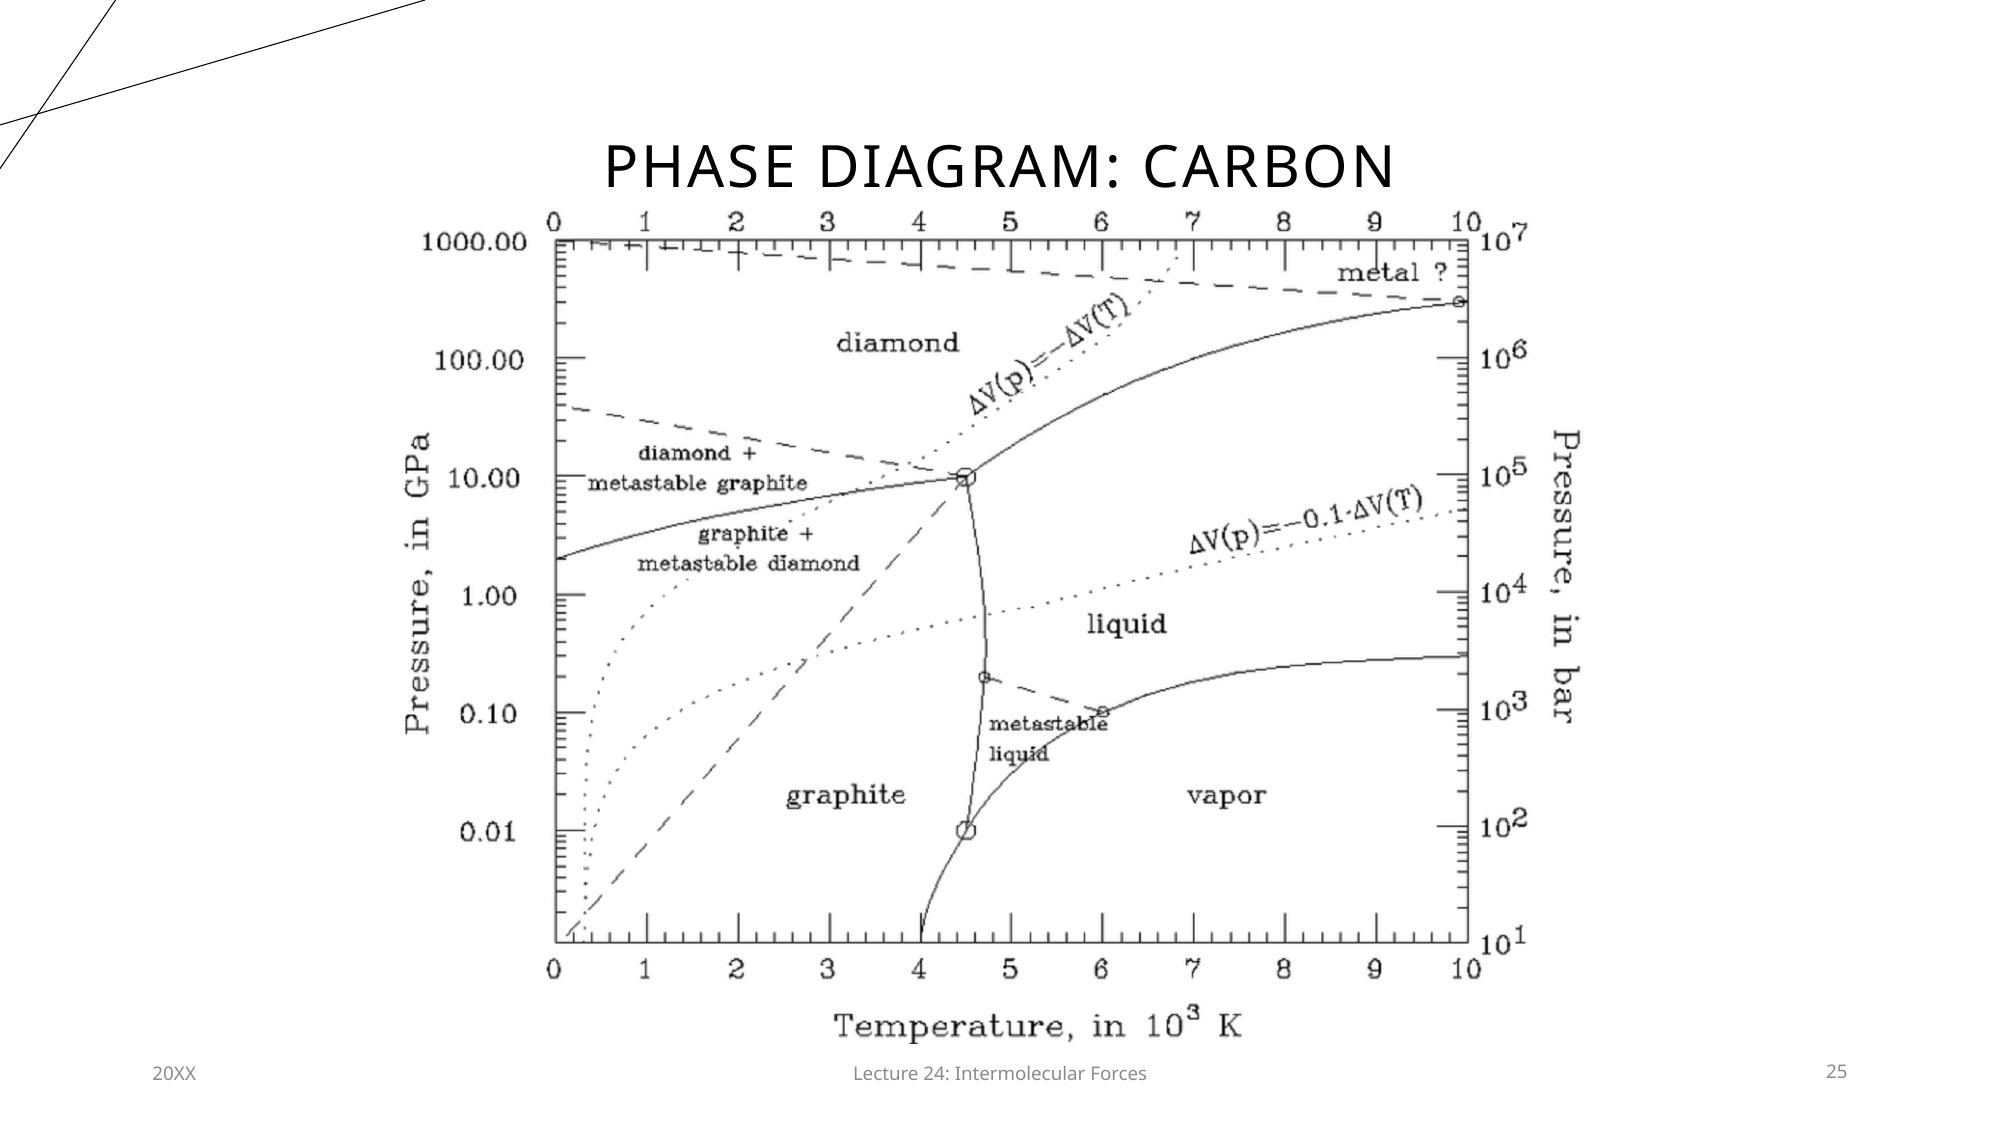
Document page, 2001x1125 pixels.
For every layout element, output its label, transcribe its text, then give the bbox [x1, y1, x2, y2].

picture [389, 206, 1610, 1044]
slide_number 25 [1412, 1042, 1863, 1103]
title Phase diagram: Carbon [137, 59, 1863, 278]
footer Lecture 24: Intermolecular Forces​ [662, 1044, 1338, 1103]
slide_number 20XX [137, 1042, 588, 1103]
